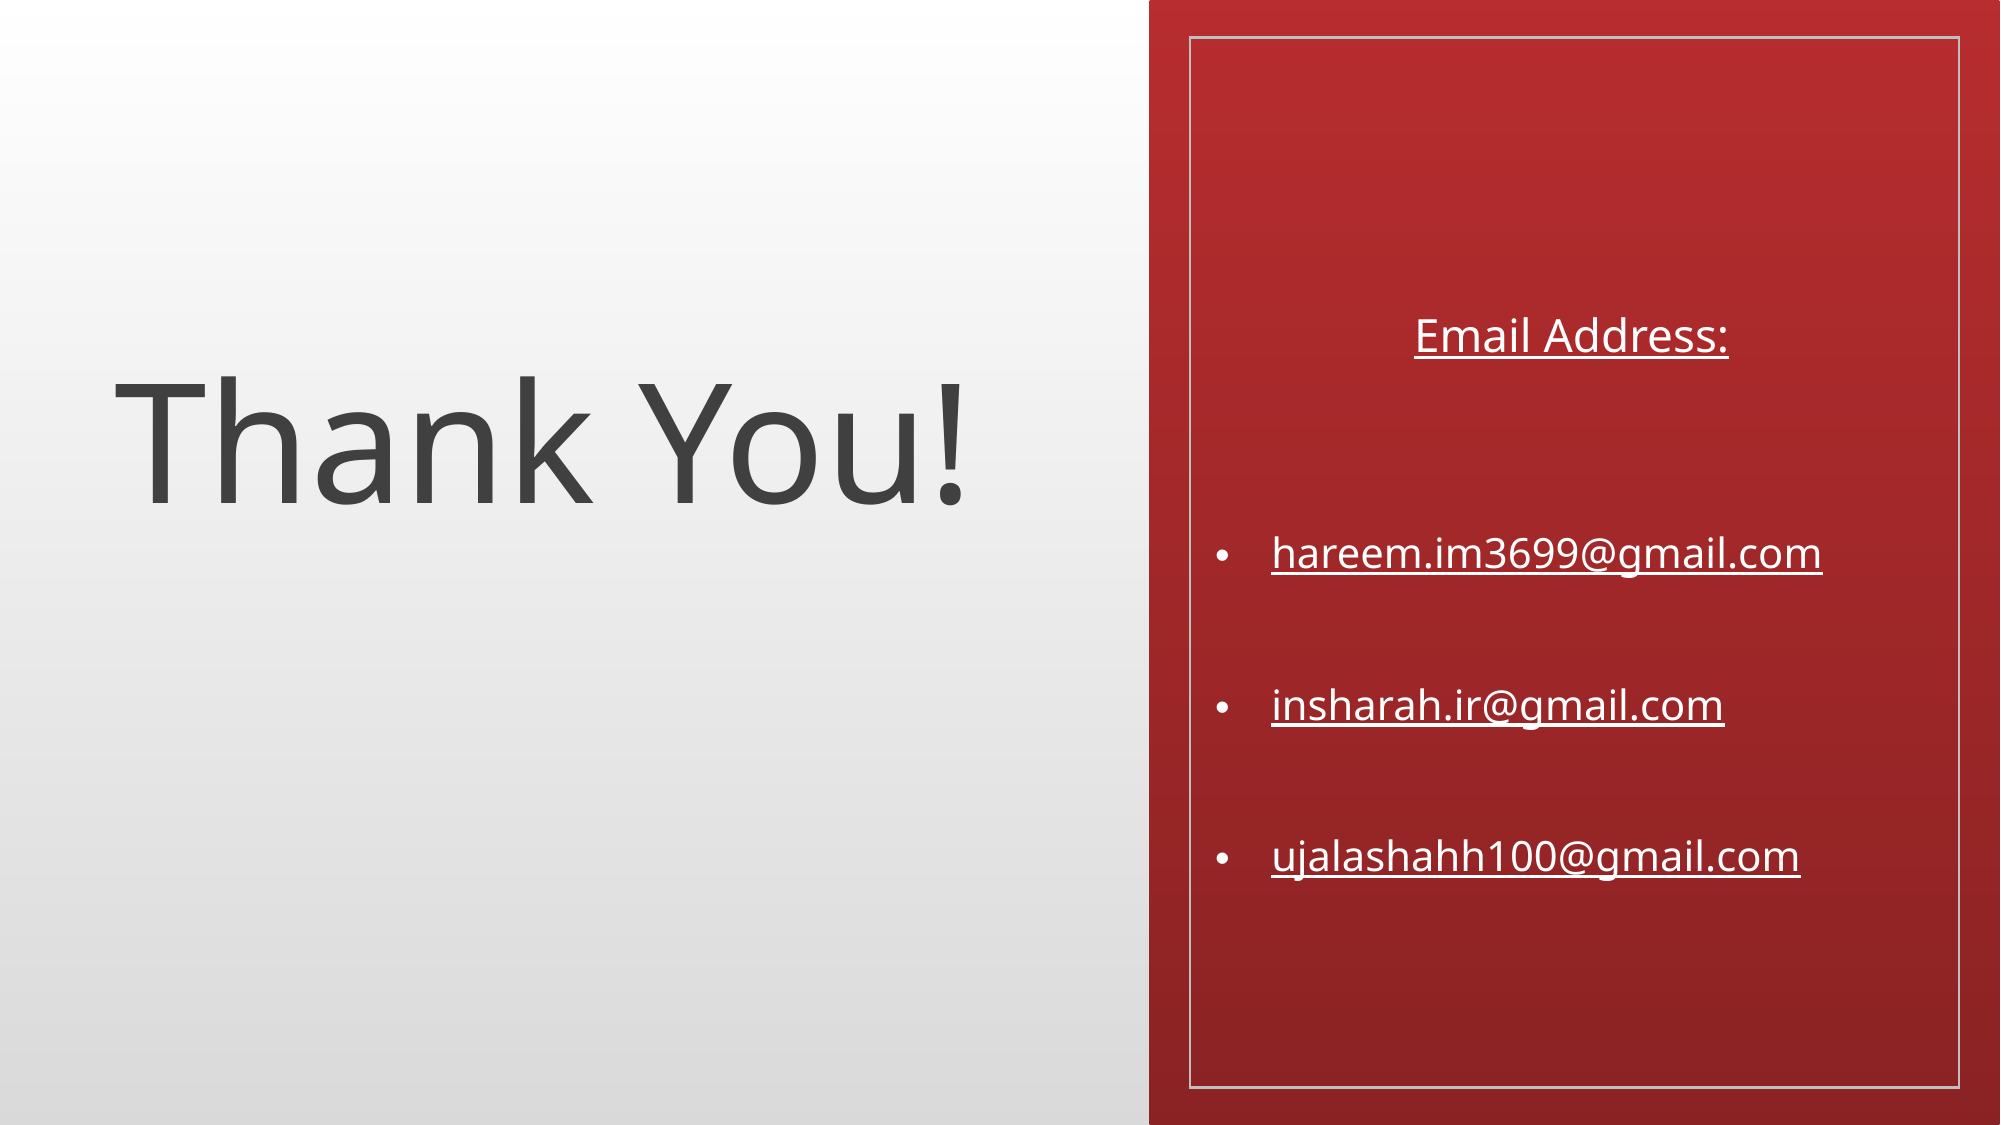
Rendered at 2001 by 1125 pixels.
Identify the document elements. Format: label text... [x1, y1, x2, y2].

list Thank You! [99, 75, 1075, 1050]
text_box Email Address: hareem.im3699@gmail.com insharah.ir@gmail.com ujalashahh100@gmail.com [1199, 299, 1944, 763]
